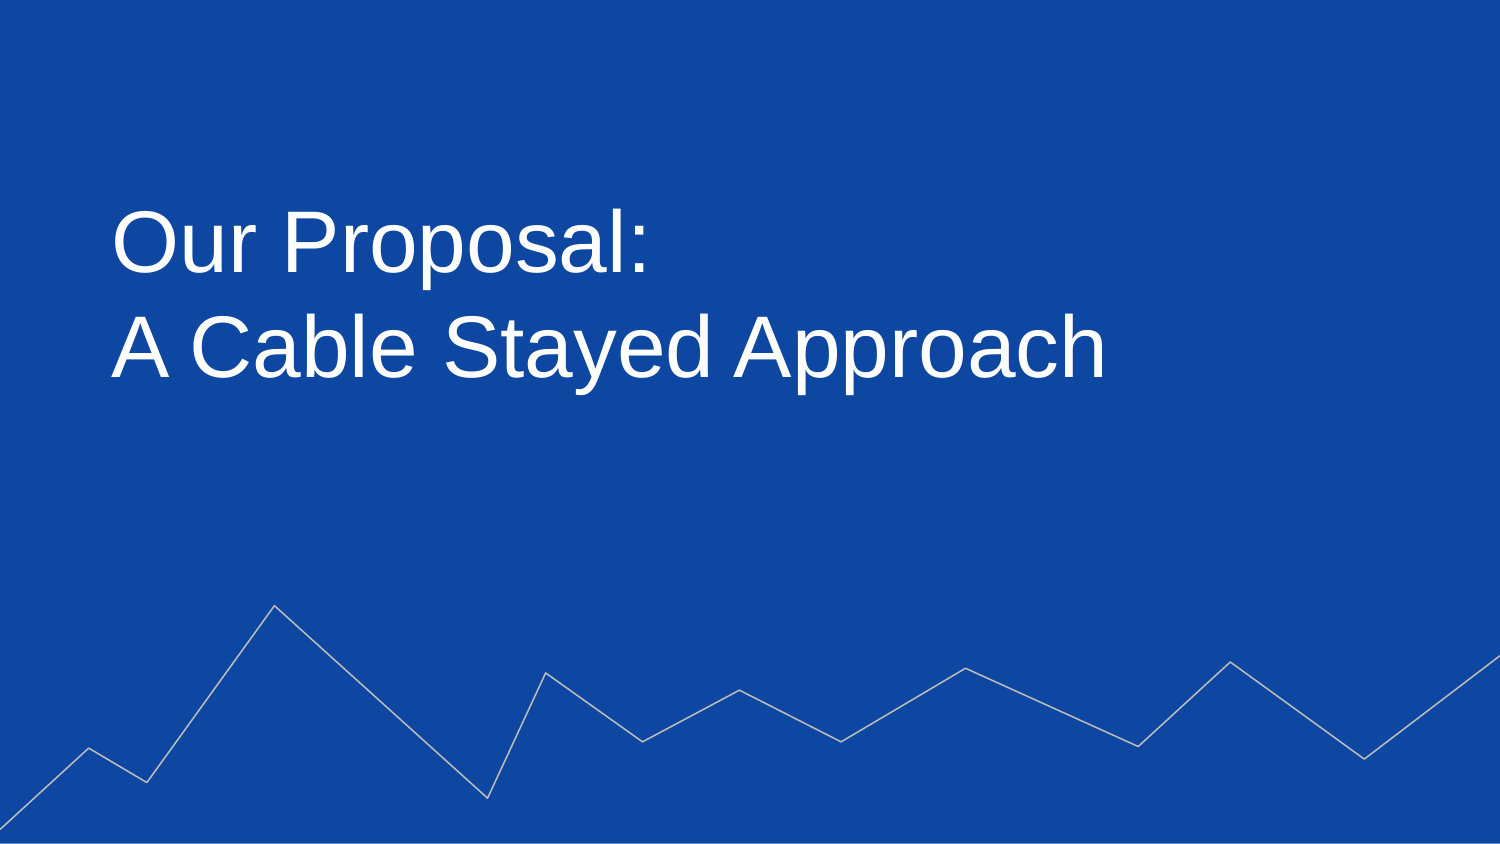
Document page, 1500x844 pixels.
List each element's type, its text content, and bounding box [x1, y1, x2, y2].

text_box [0, 605, 1500, 830]
title Our Proposal: A Cable Stayed Approach [96, 138, 1226, 411]
